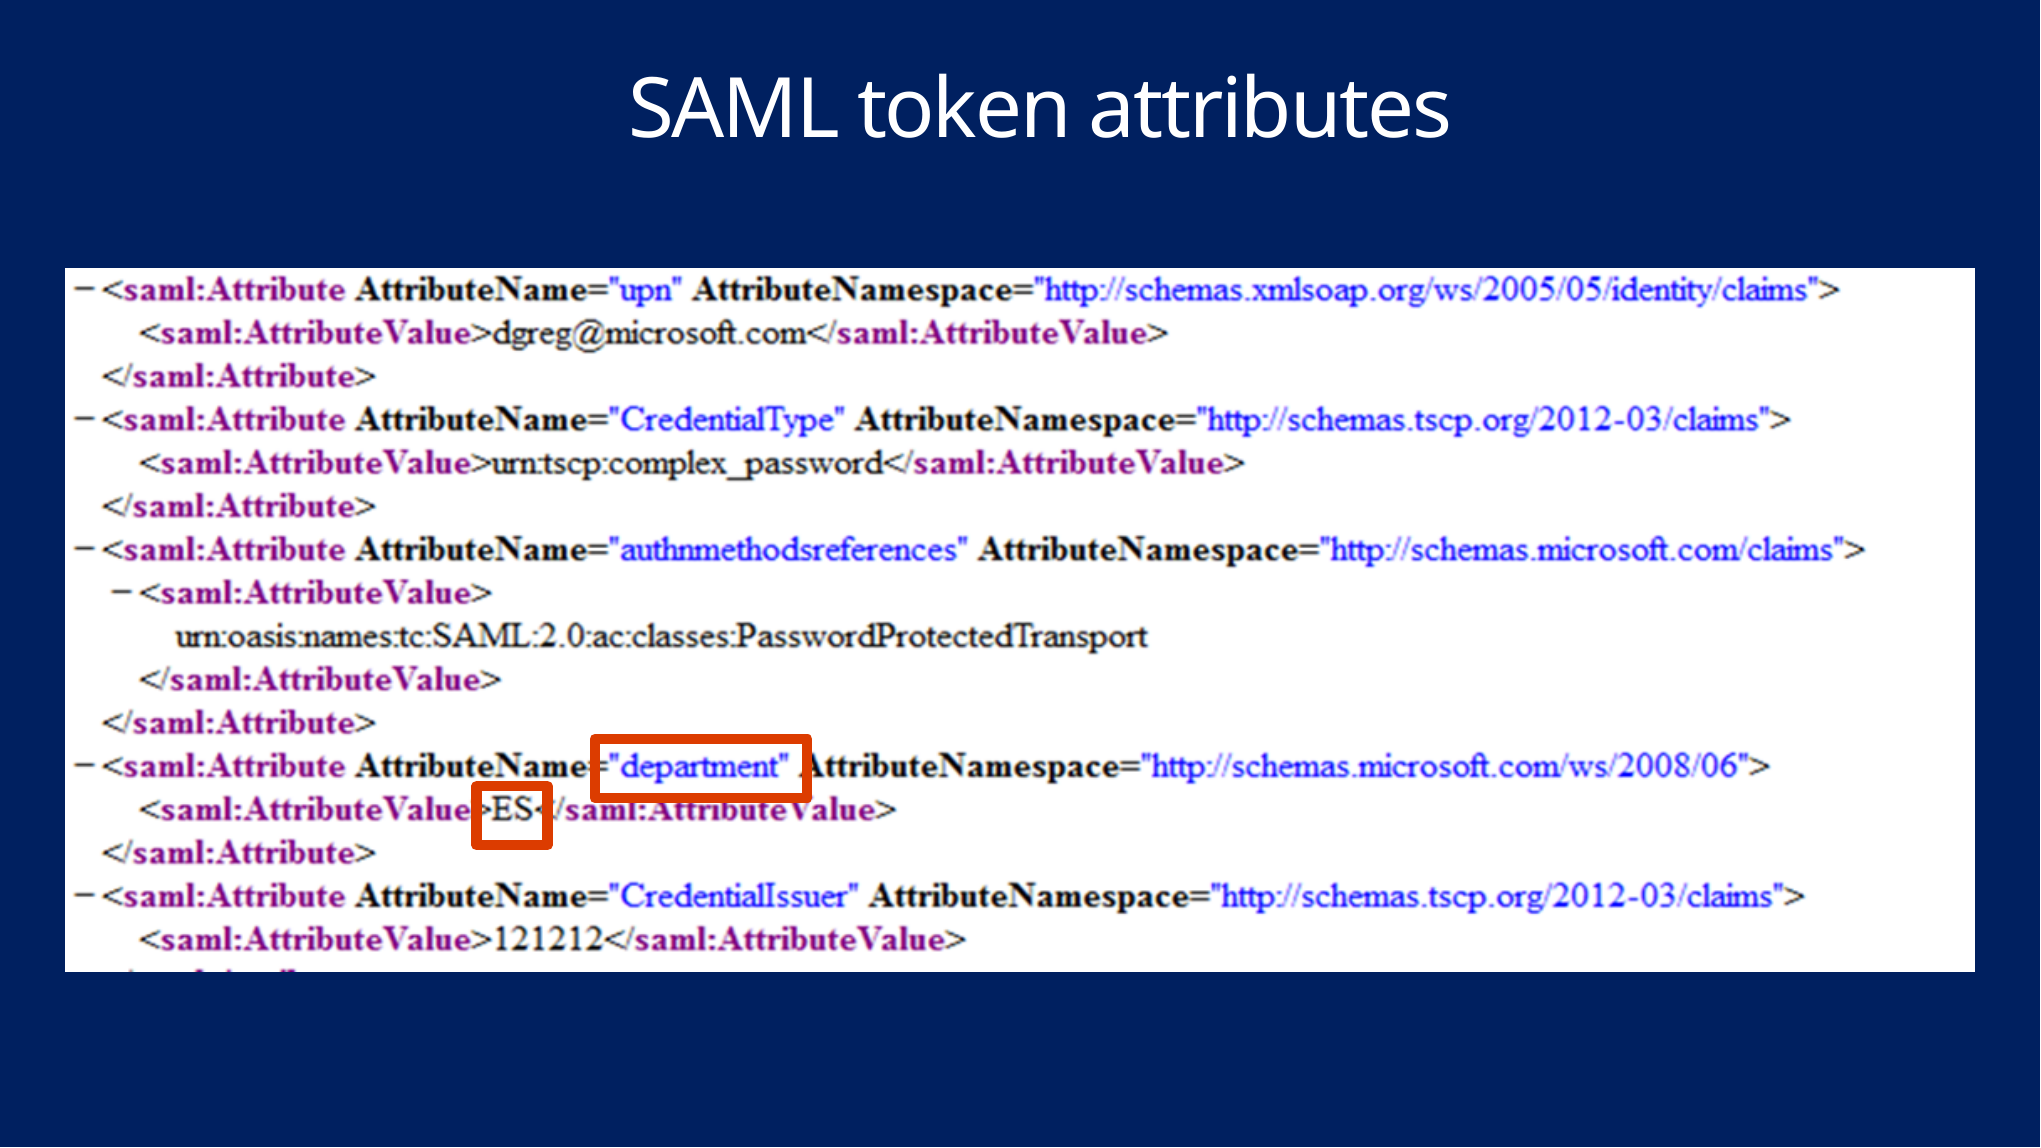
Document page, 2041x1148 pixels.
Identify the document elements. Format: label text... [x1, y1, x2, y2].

picture [64, 267, 1975, 972]
title SAML token attributes [65, 50, 2016, 202]
